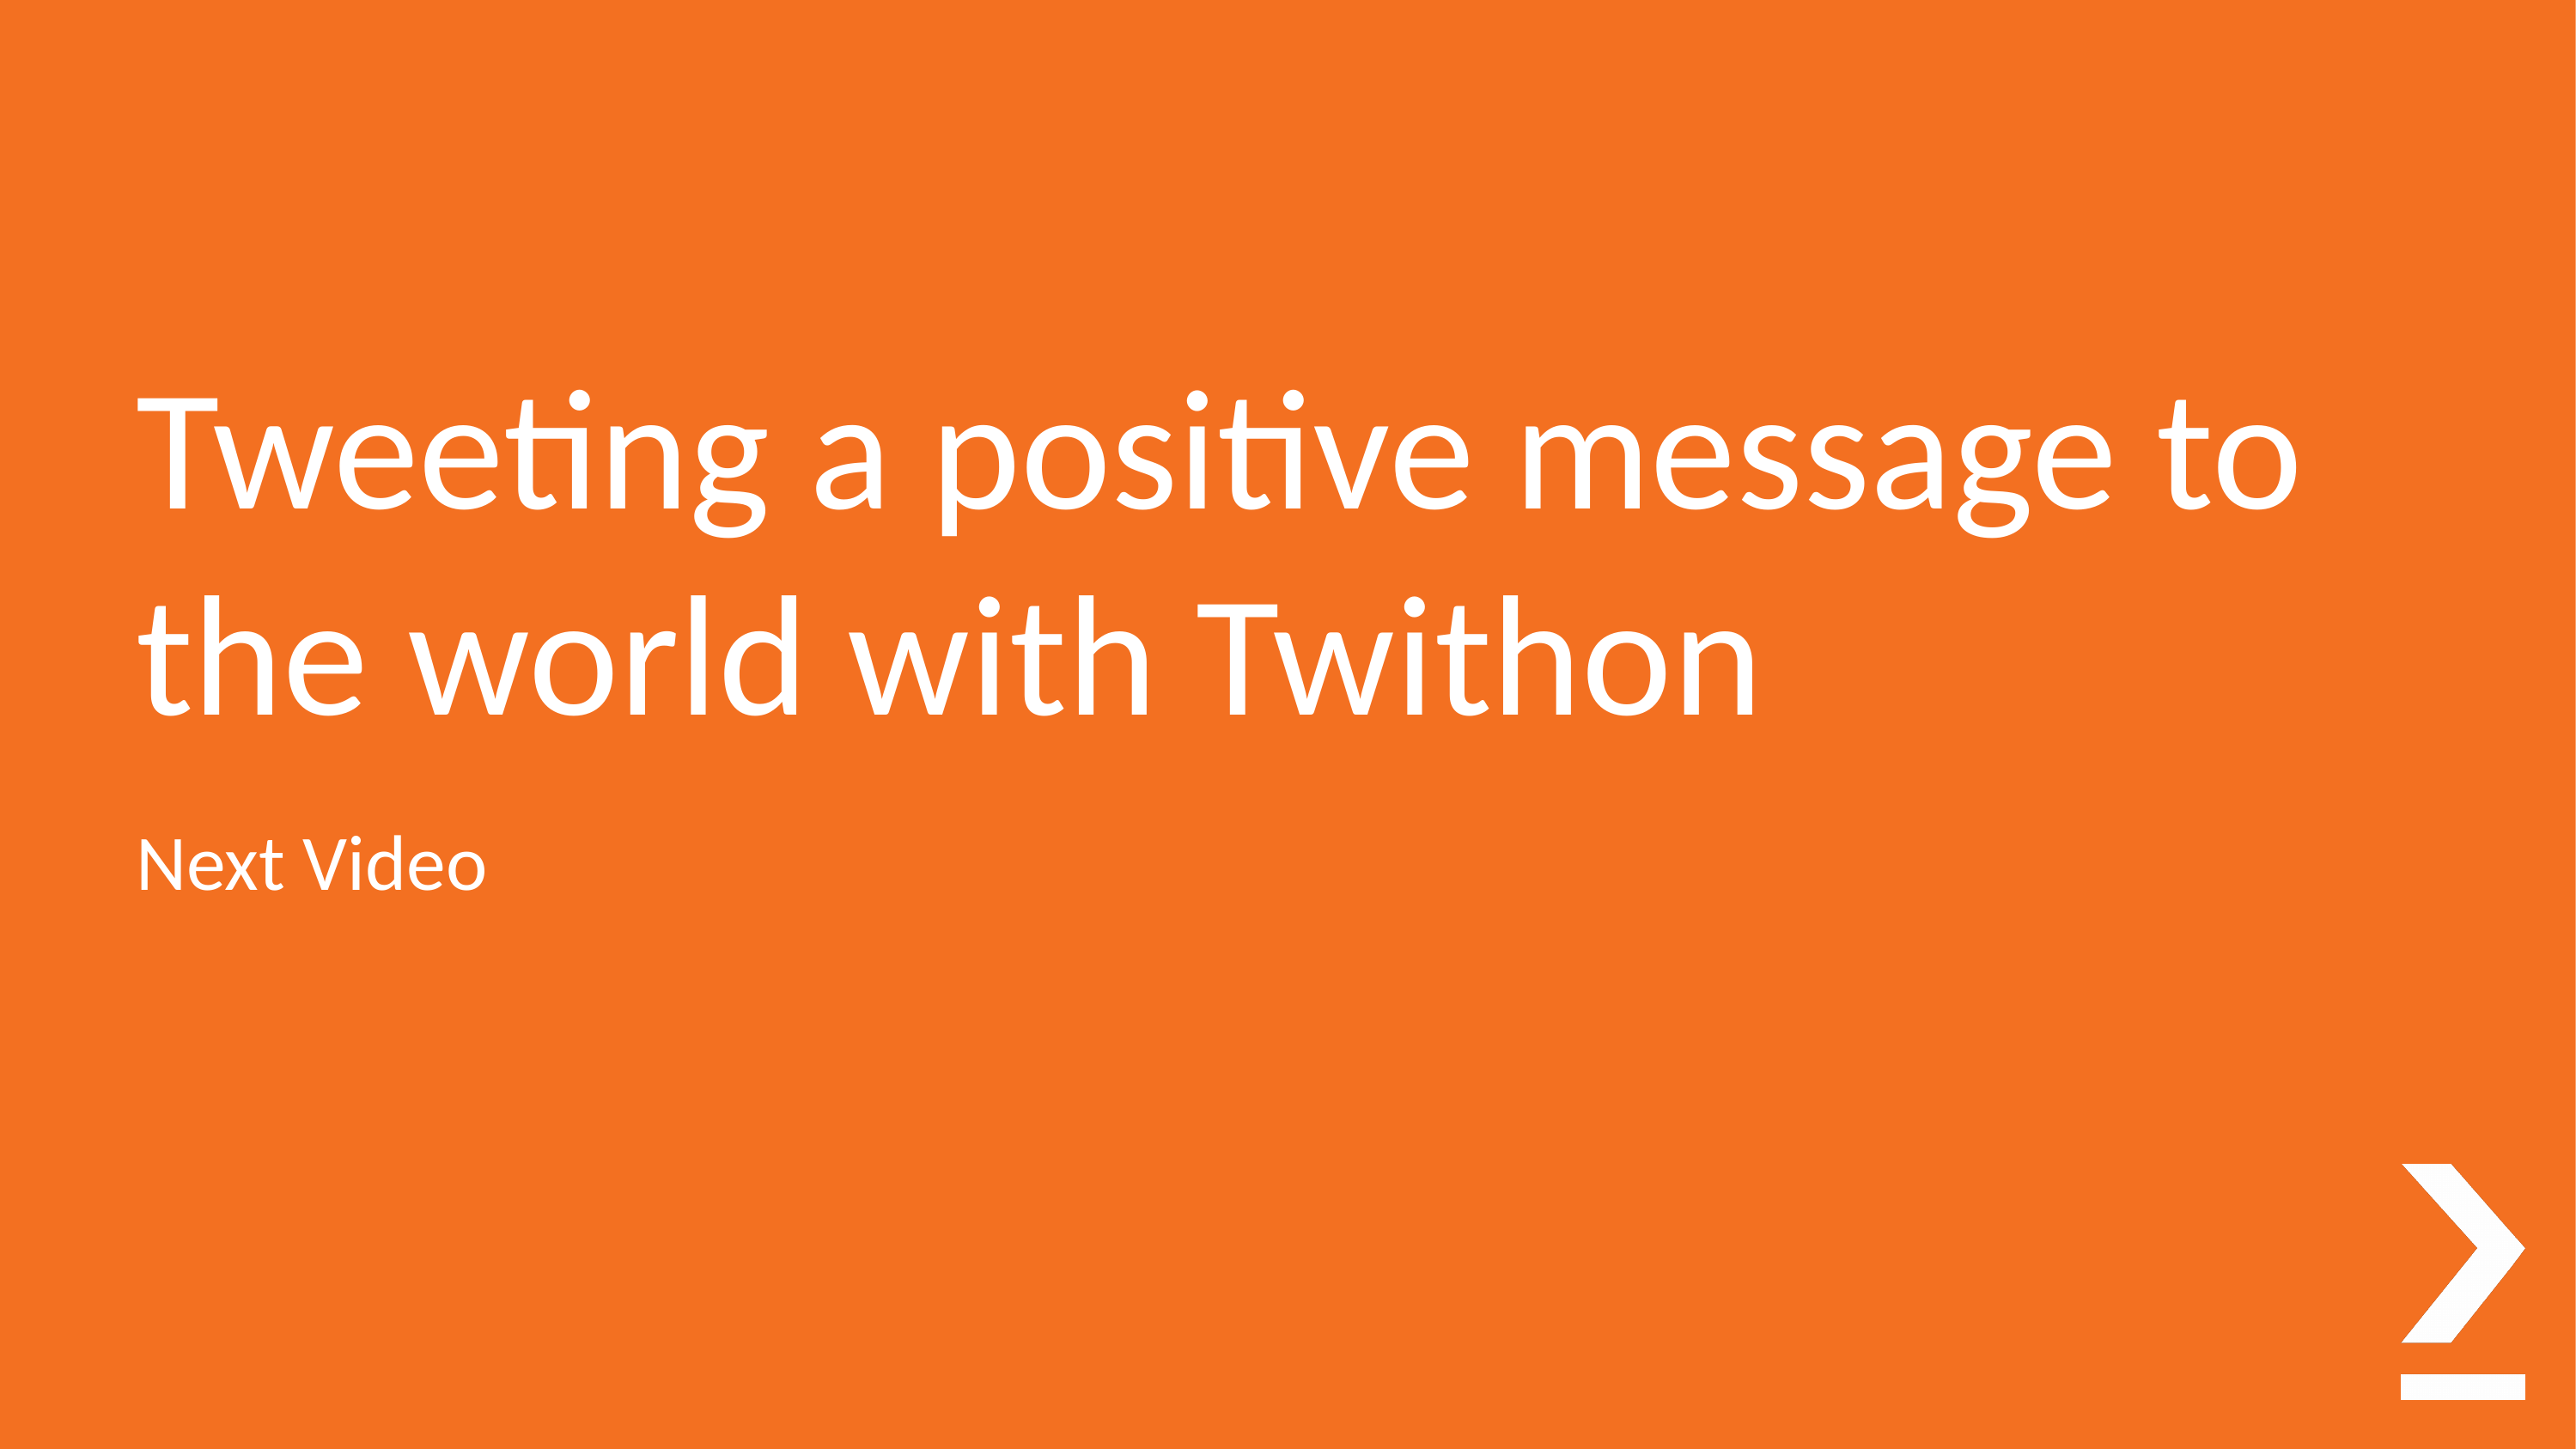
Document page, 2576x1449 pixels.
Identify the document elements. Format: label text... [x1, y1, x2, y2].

title Tweeting a positive message to the world with Twithon [110, 512, 2427, 776]
picture [2401, 1164, 2525, 1400]
subtitle Next Video [110, 785, 2427, 908]
